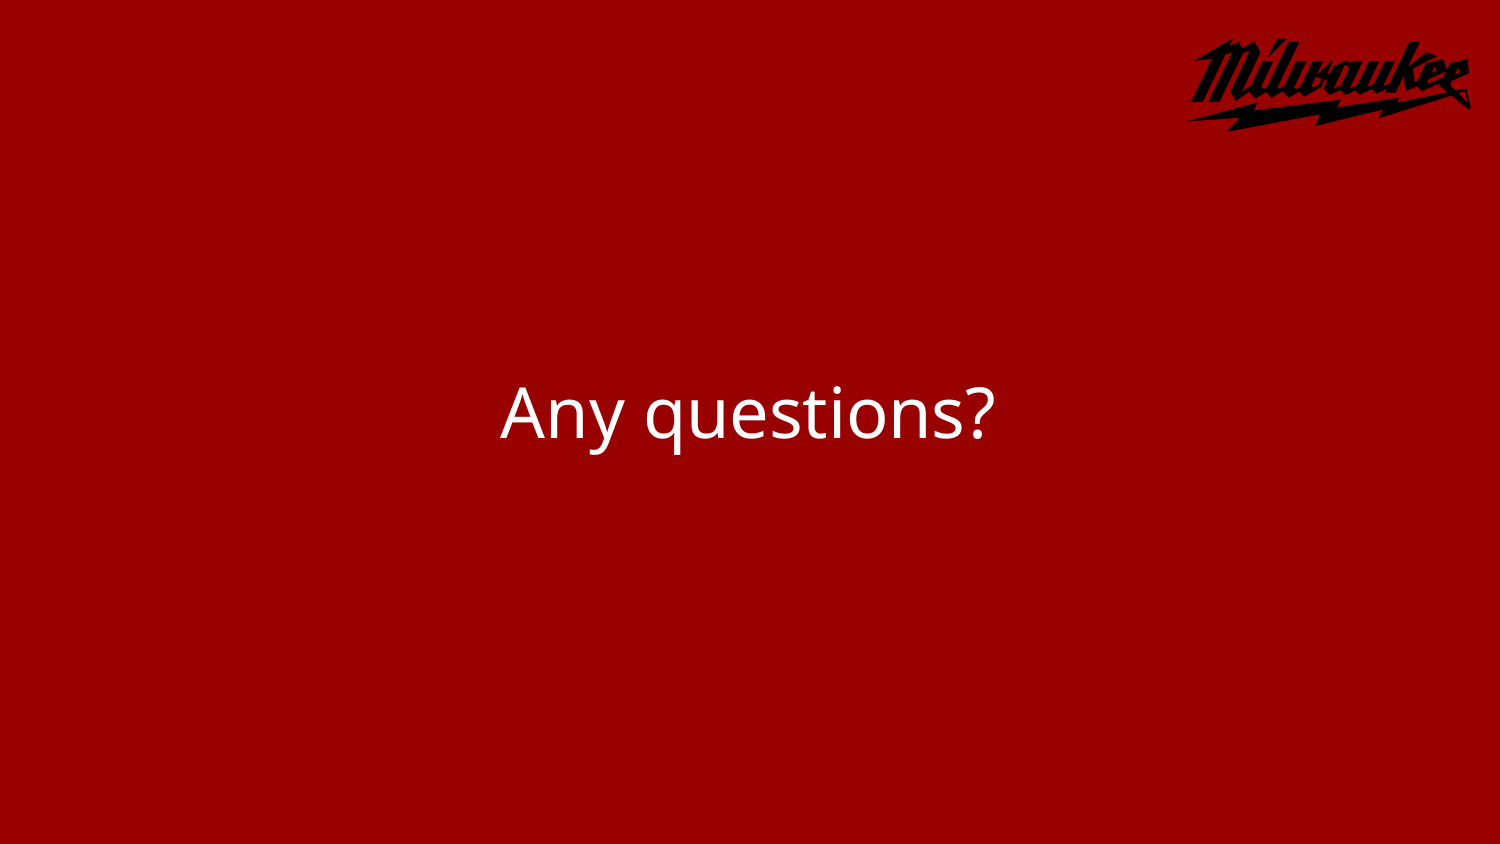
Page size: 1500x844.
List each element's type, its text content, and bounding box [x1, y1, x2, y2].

title Any questions? [485, 353, 1015, 491]
picture [1182, 0, 1475, 231]
